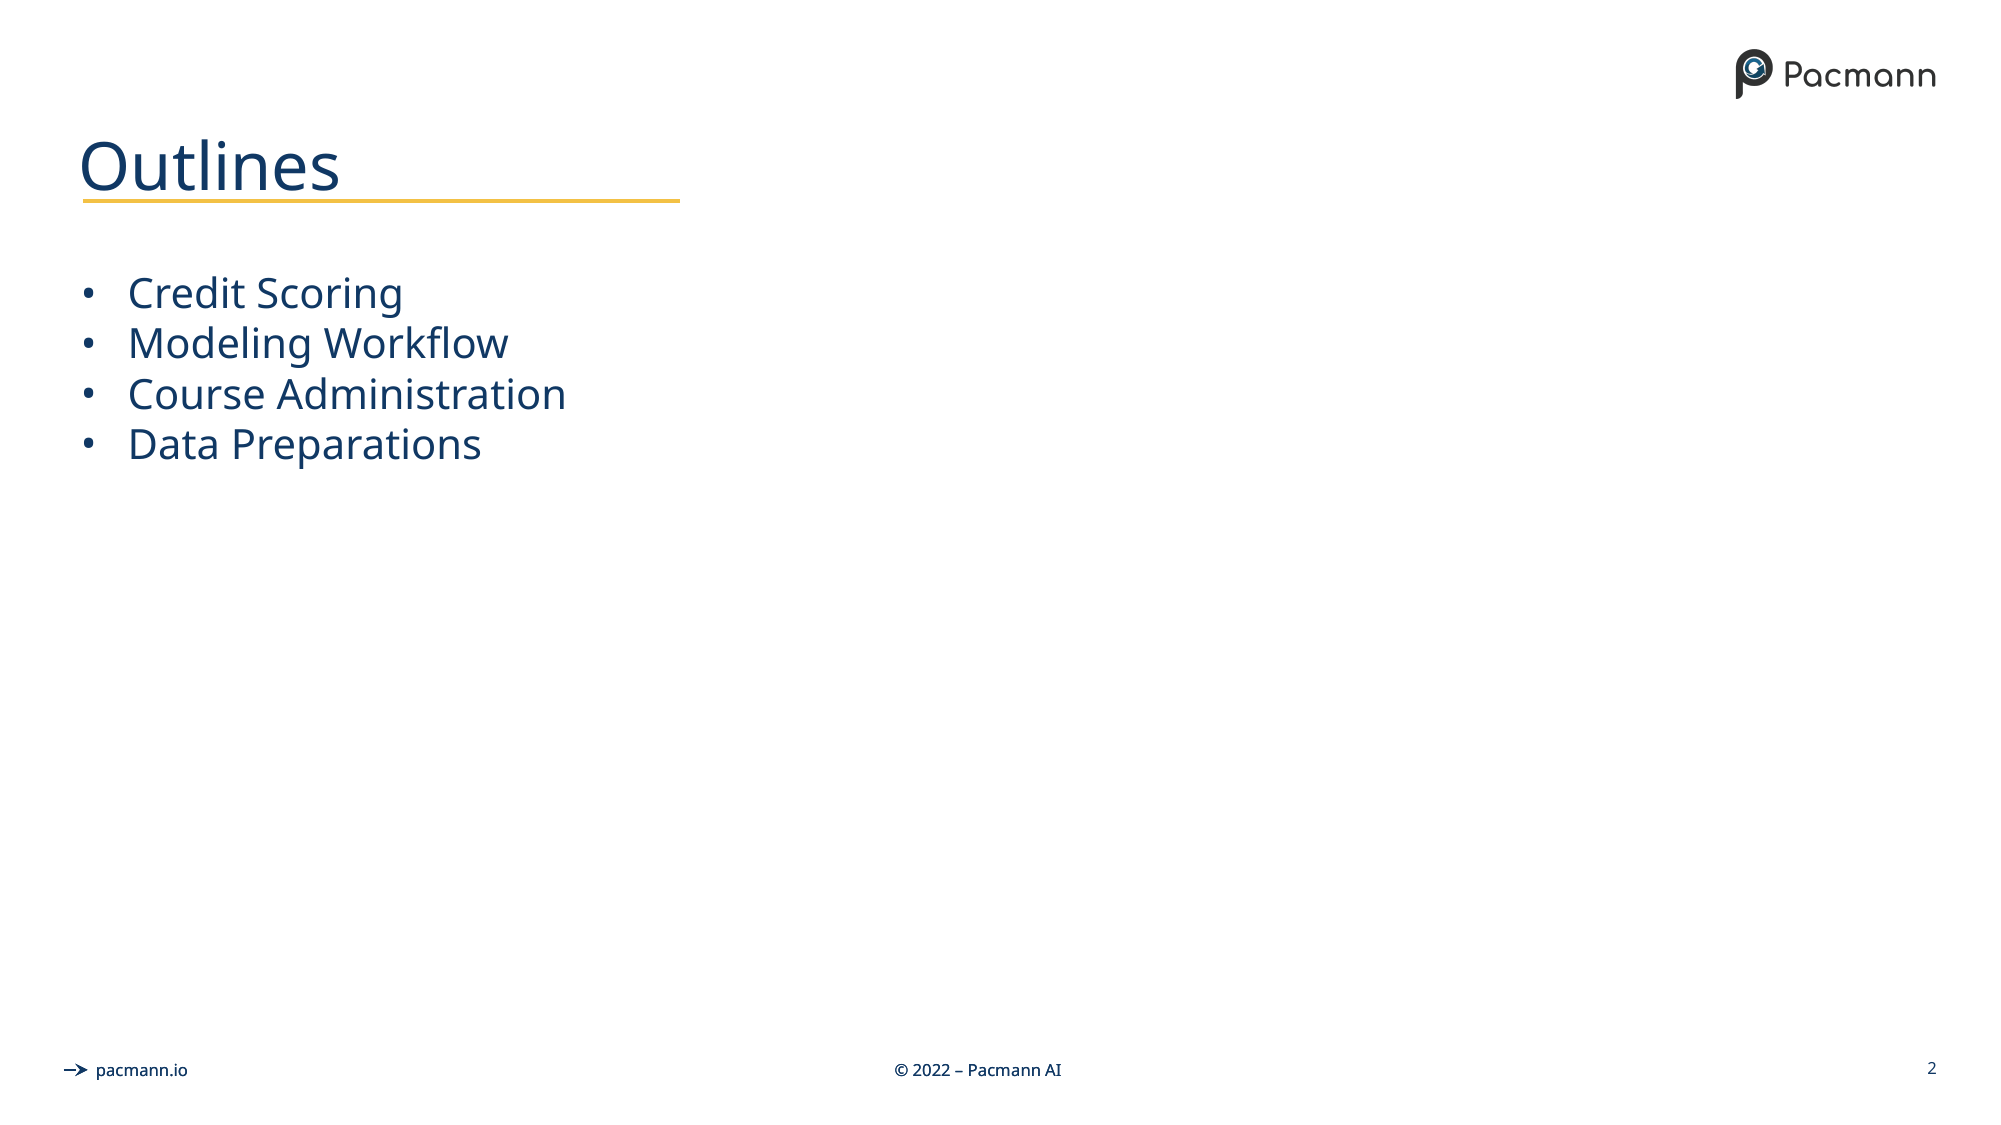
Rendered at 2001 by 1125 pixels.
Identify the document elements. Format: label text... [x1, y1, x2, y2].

title Outlines [63, 59, 1952, 278]
picture [1707, 36, 1966, 112]
text_box Credit Scoring Modeling Workflow Course Administration Data Preparations [65, 259, 1934, 475]
